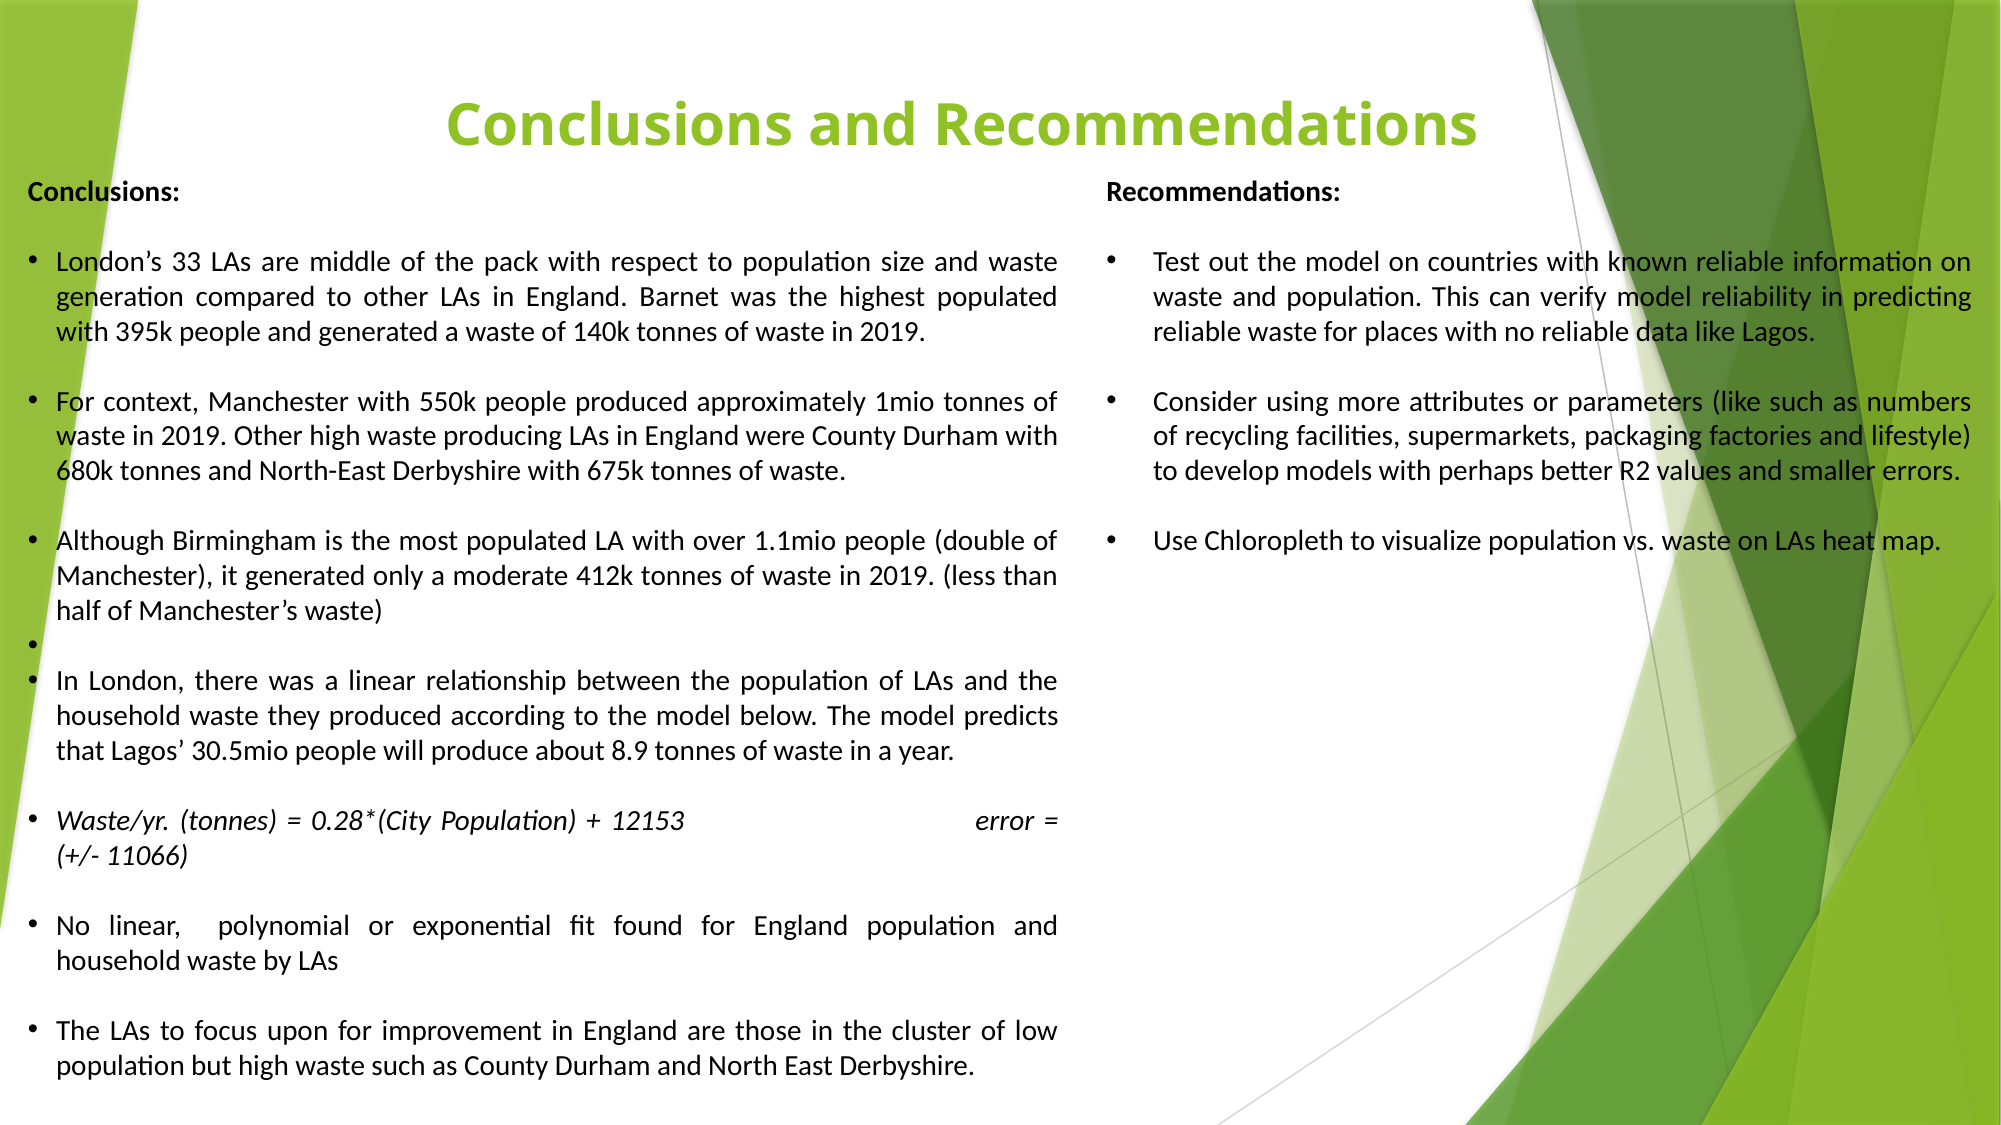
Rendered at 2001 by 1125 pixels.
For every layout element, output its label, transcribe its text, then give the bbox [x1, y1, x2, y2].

text_box Recommendations: Test out the model on countries with known reliable information on waste and population. This can verify model reliability in predicting reliable waste for places with no reliable data like Lagos. Consider using more attributes or parameters (like such as numbers of recycling facilities, supermarkets, packaging factories and lifestyle) to develop models with perhaps better R2 values and smaller errors. Use Chloropleth to visualize population vs. waste on LAs heat map. [1091, 164, 1987, 564]
title Conclusions and Recommendations [56, 34, 1868, 165]
text_box Conclusions: London’s 33 LAs are middle of the pack with respect to population size and waste generation compared to other LAs in England. Barnet was the highest populated with 395k people and generated a waste of 140k tonnes of waste in 2019. For context, Manchester with 550k people produced approximately 1mio tonnes of waste in 2019. Other high waste producing LAs in England were County Durham with 680k tonnes and North-East Derbyshire with 675k tonnes of waste. Although Birmingham is the most populated LA with over 1.1mio people (double of Manchester), it generated only a moderate 412k tonnes of waste in 2019. (less than half of Manchester’s waste) In London, there was a linear relationship between the population of LAs and the household waste they produced according to the model below. The model predicts that Lagos’ 30.5mio people will produce about 8.9 tonnes of waste in a year. Waste/yr. (tonnes) = 0.28*(City Population) + 12153 error = (+/- 11066) No linear, polynomial or exponential fit found for England population and household waste by LAs The LAs to focus upon for improvement in England are those in the cluster of low population but high waste such as County Durham and North East Derbyshire. [13, 164, 1074, 1089]
